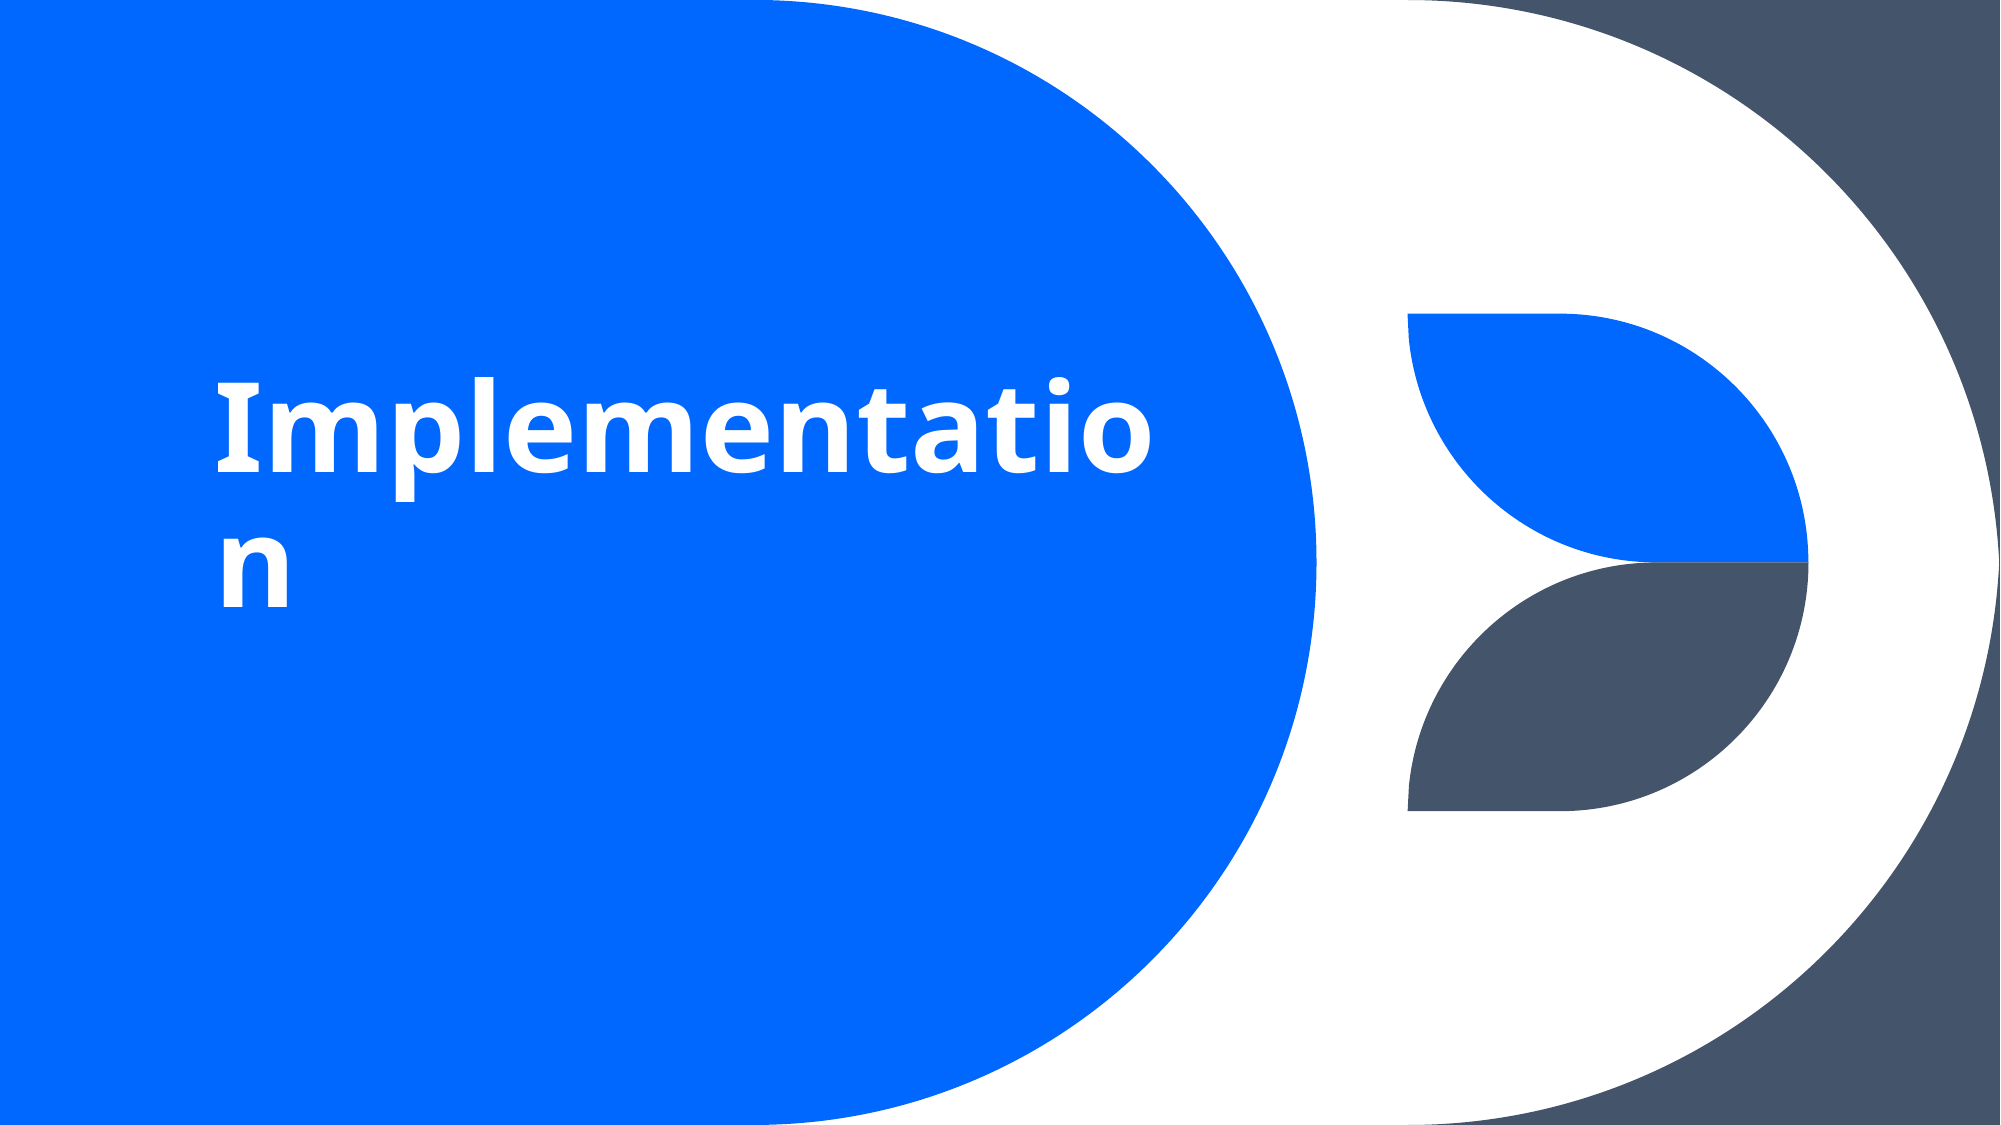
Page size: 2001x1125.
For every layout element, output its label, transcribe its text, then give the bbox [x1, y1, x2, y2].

title Implementation [199, 483, 1225, 642]
